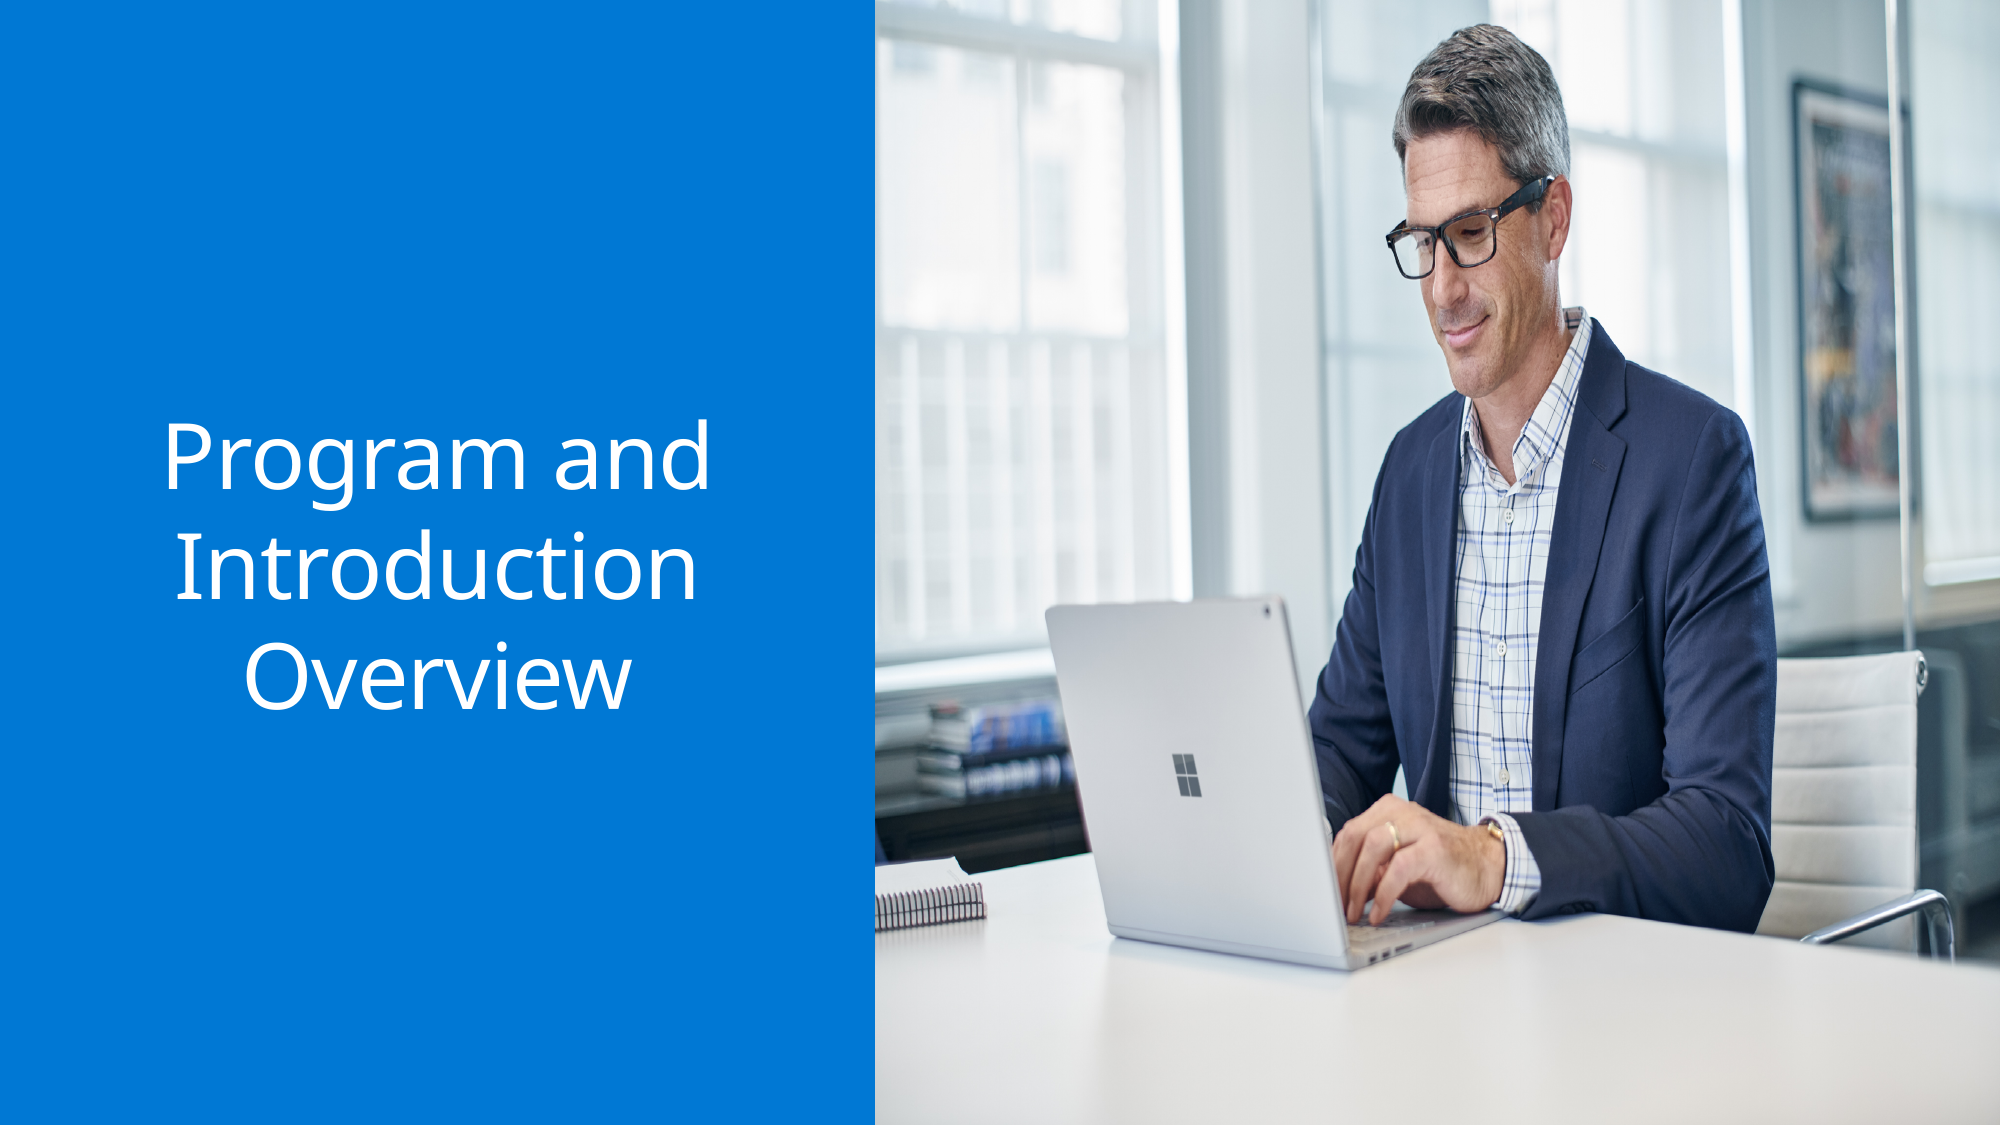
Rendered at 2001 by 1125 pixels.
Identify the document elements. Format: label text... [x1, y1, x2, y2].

picture [874, 0, 2000, 1125]
title Program and Introduction Overview [44, 395, 831, 730]
